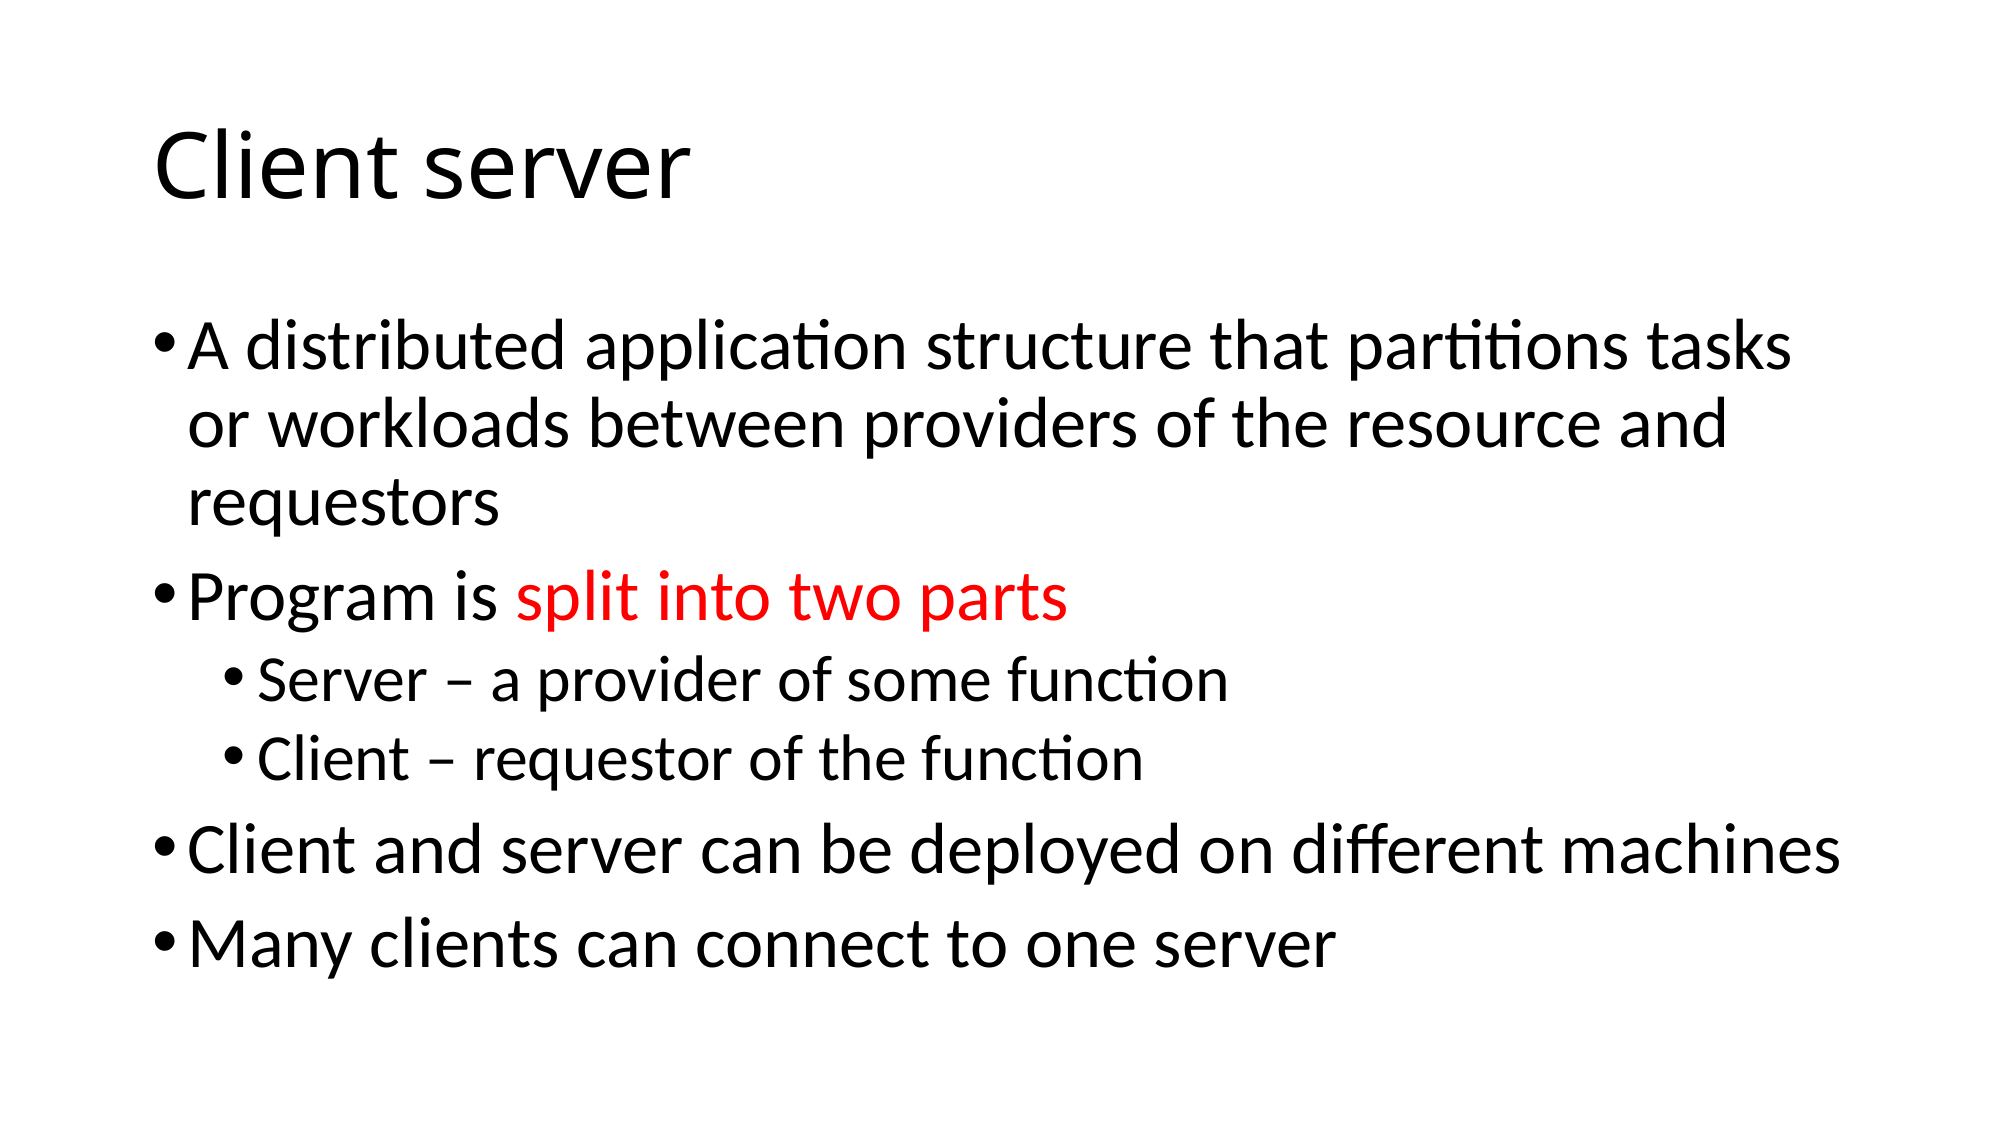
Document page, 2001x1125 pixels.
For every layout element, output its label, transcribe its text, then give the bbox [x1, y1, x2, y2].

list A distributed application structure that partitions tasks or workloads between providers of the resource and requestors Program is split into two parts Server – a provider of some function Client – requestor of the function Client and server can be deployed on different machines Many clients can connect to one server [137, 299, 1863, 1014]
title Client server [137, 59, 1863, 278]
